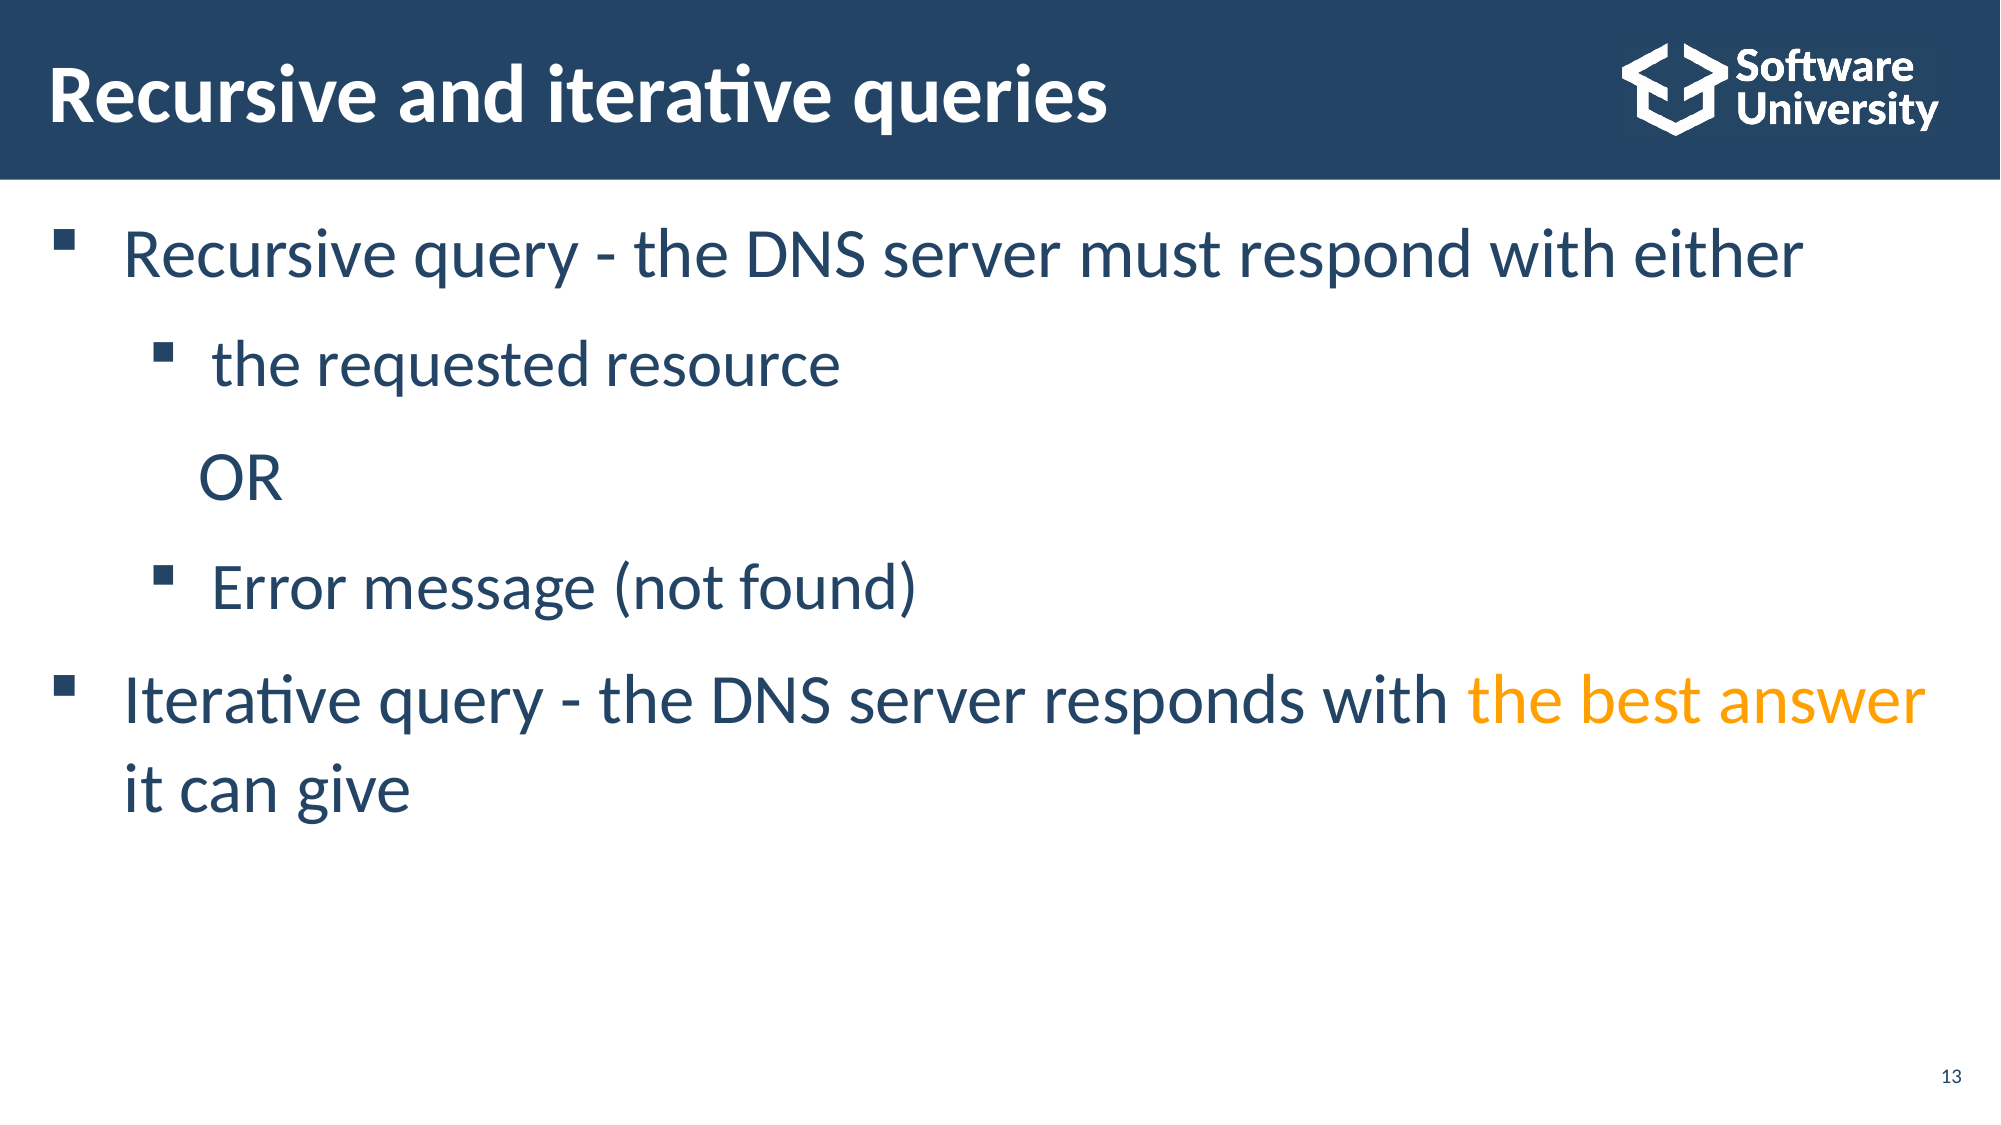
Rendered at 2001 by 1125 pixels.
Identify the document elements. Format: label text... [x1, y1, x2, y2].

list Recursive query - the DNS server must respond with either the requested resource OR Error message (not found) Iterative query - the DNS server responds with the best answer it can give [31, 196, 1970, 1050]
picture [1622, 43, 1939, 136]
title Recursive and iterative queries [31, 16, 1591, 162]
slide_number 13 [1897, 1049, 1968, 1101]
